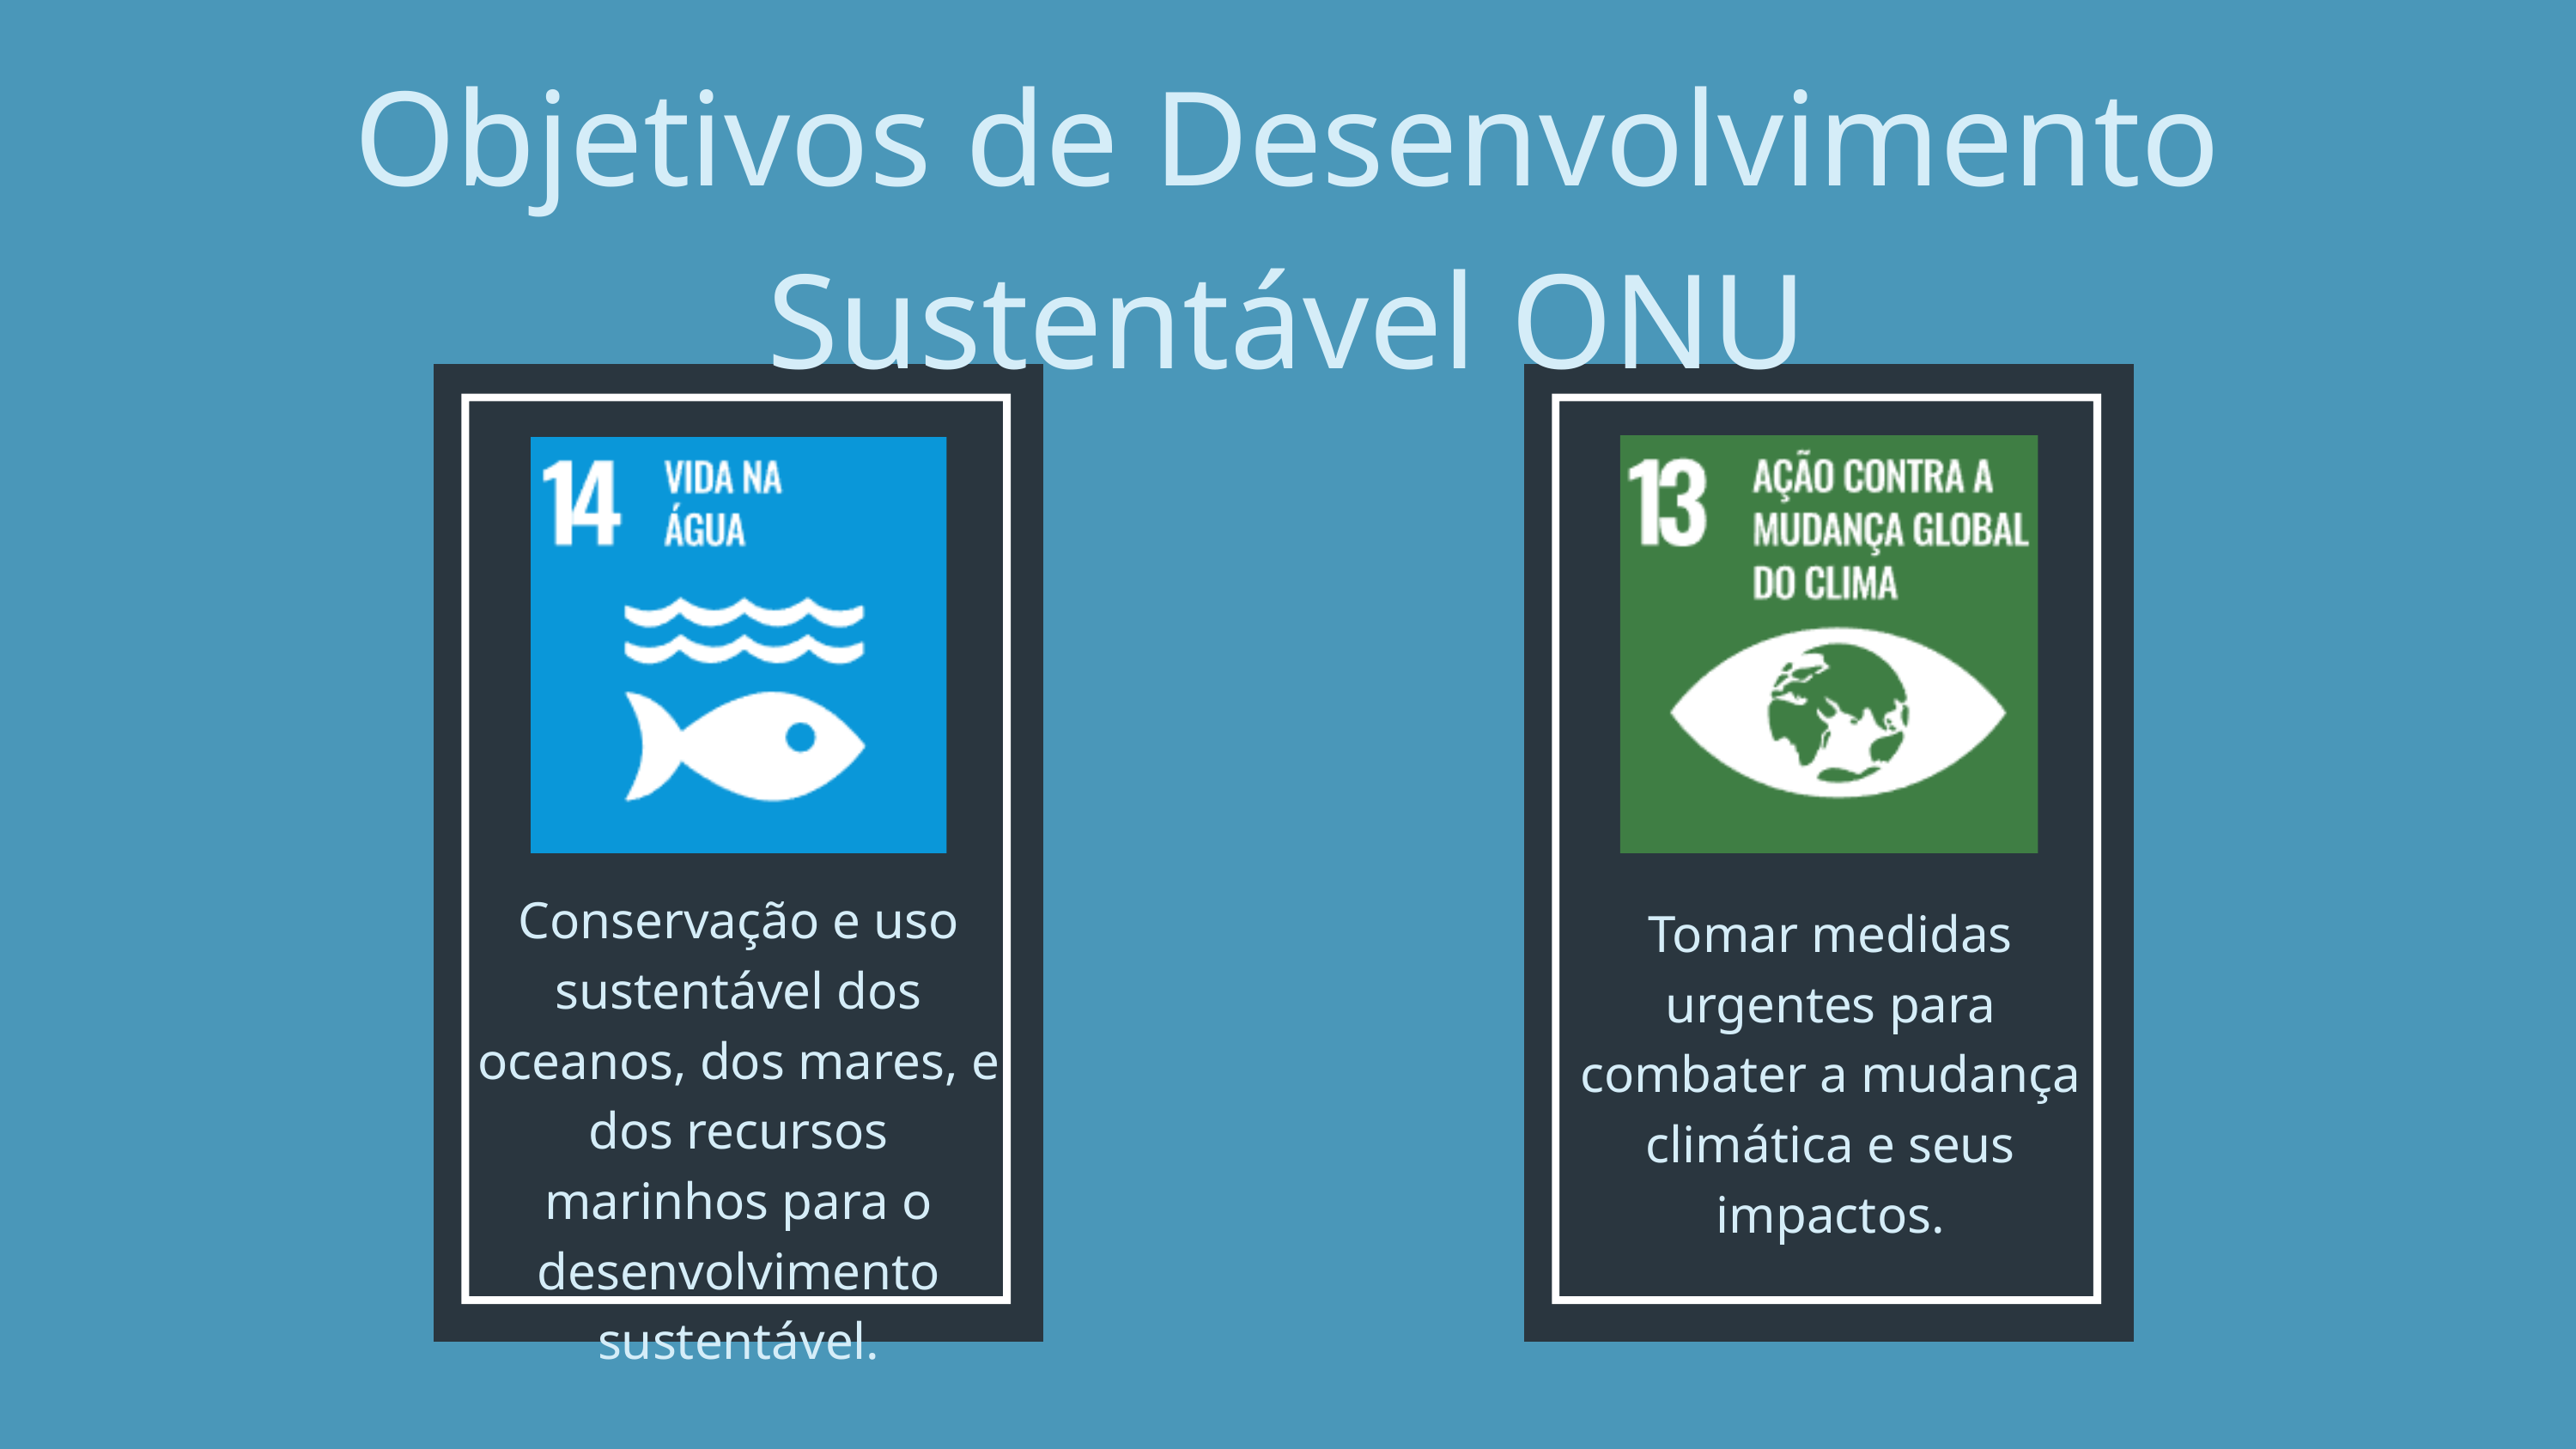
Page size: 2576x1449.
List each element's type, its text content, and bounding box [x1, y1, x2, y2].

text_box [434, 364, 1044, 1343]
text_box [1523, 364, 2134, 1343]
text_box Objetivos de Desenvolvimento Sustentável ONU [0, 29, 2575, 395]
